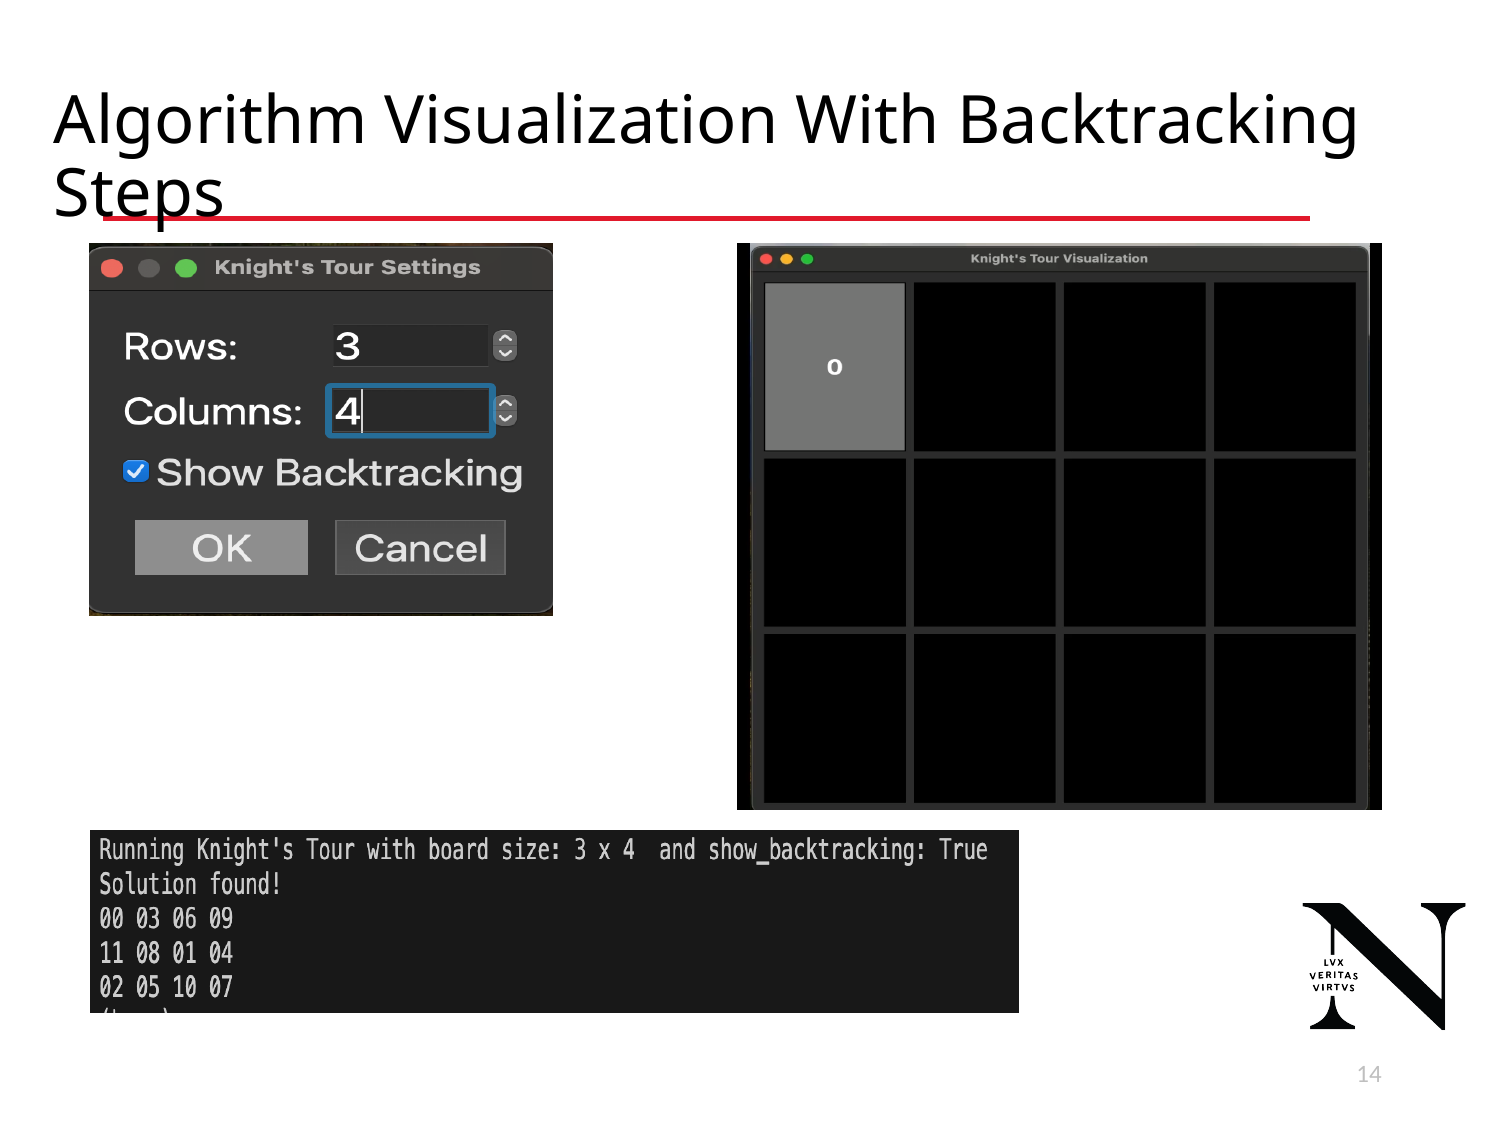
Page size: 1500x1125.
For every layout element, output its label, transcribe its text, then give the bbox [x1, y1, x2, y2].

title Algorithm Visualization With Backtracking Steps [38, 49, 1500, 267]
picture [1278, 860, 1490, 1073]
picture [89, 830, 1019, 1013]
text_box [736, 243, 1382, 811]
picture [89, 243, 553, 616]
slide_number 15 [1059, 1042, 1397, 1103]
